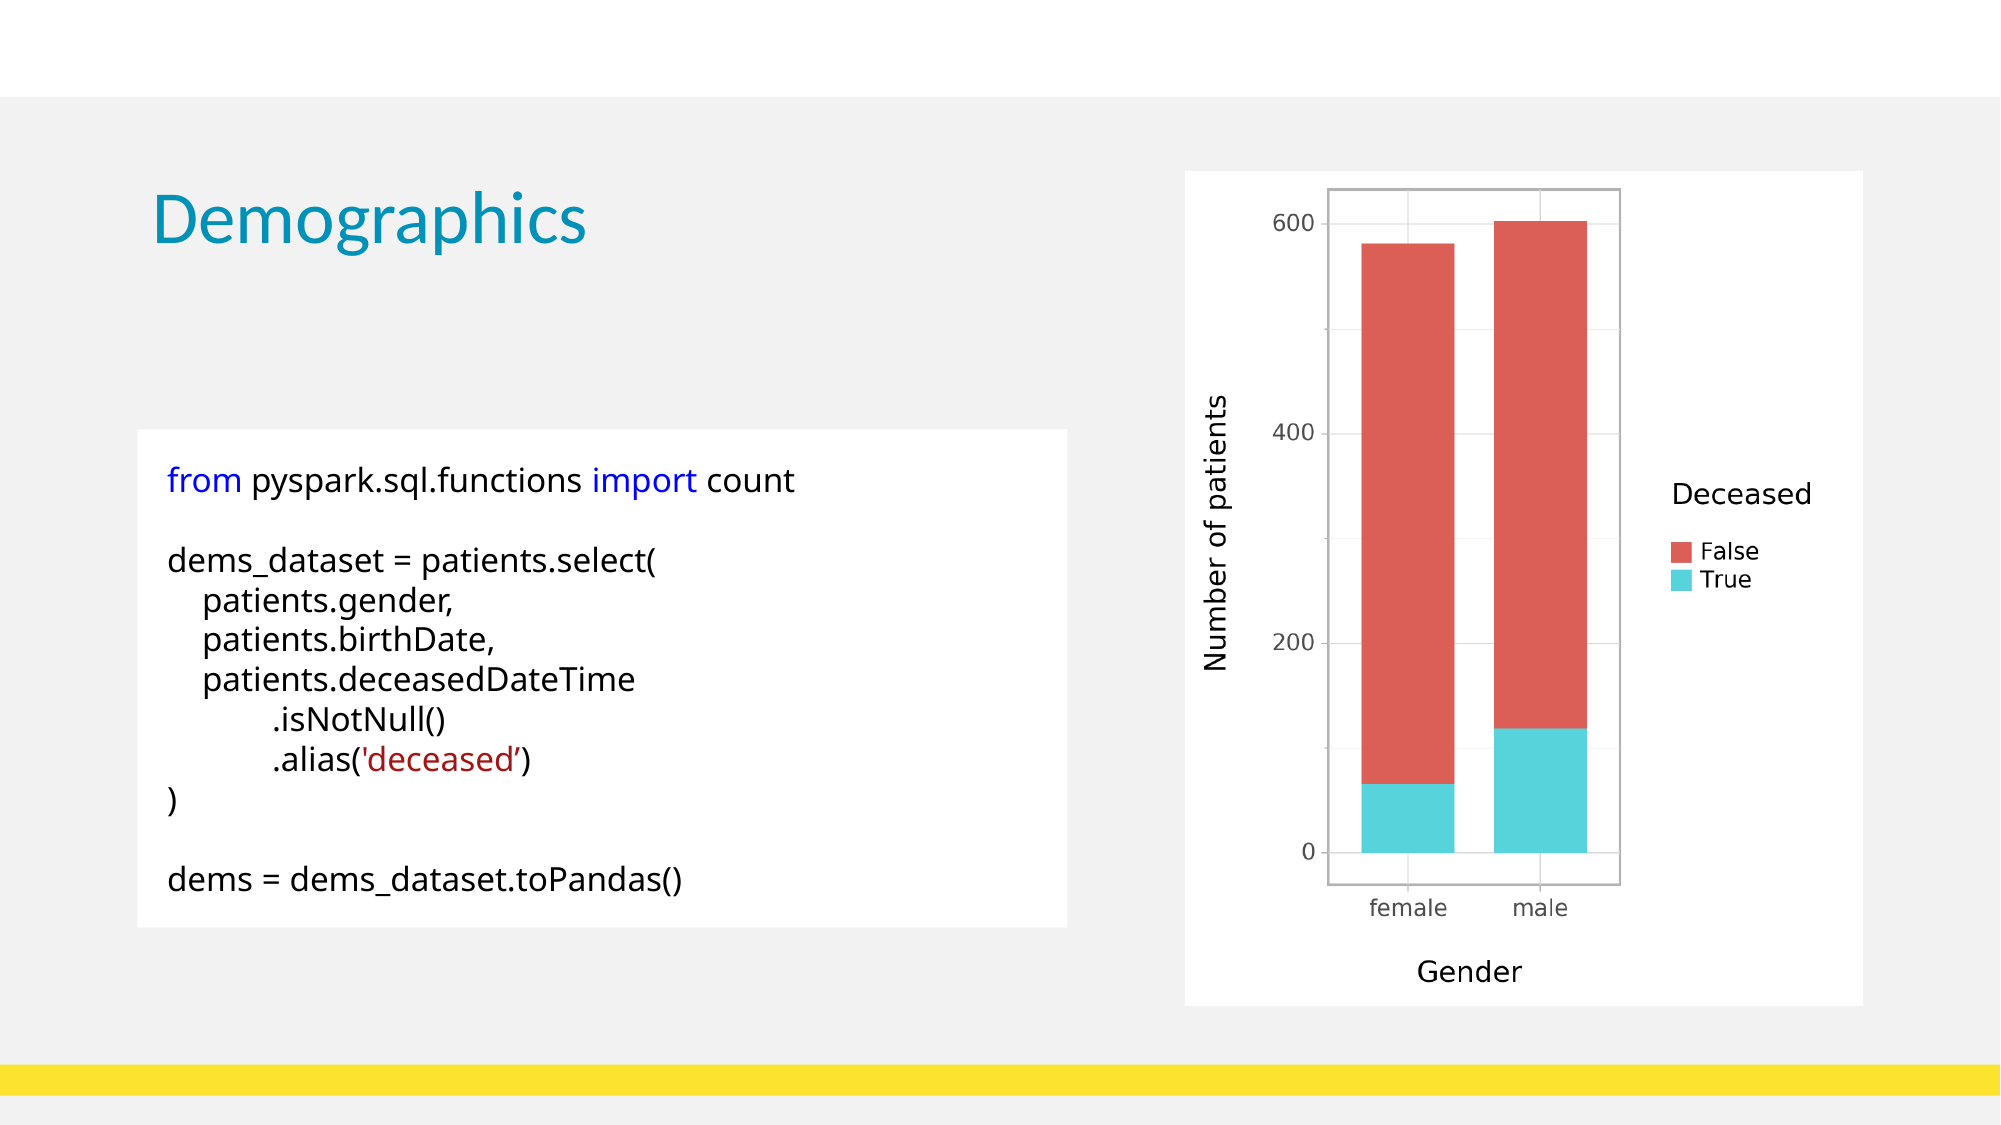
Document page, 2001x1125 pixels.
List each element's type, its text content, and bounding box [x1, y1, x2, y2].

title Demographics [137, 171, 1184, 317]
text_box from pyspark.sql.functions import count dems_dataset = patients.select( patients.gender, patients.birthDate, patients.deceasedDateTime .isNotNull() .alias('deceased’) ) dems = dems_dataset.toPandas() [137, 429, 1068, 928]
picture [1184, 171, 1863, 1006]
